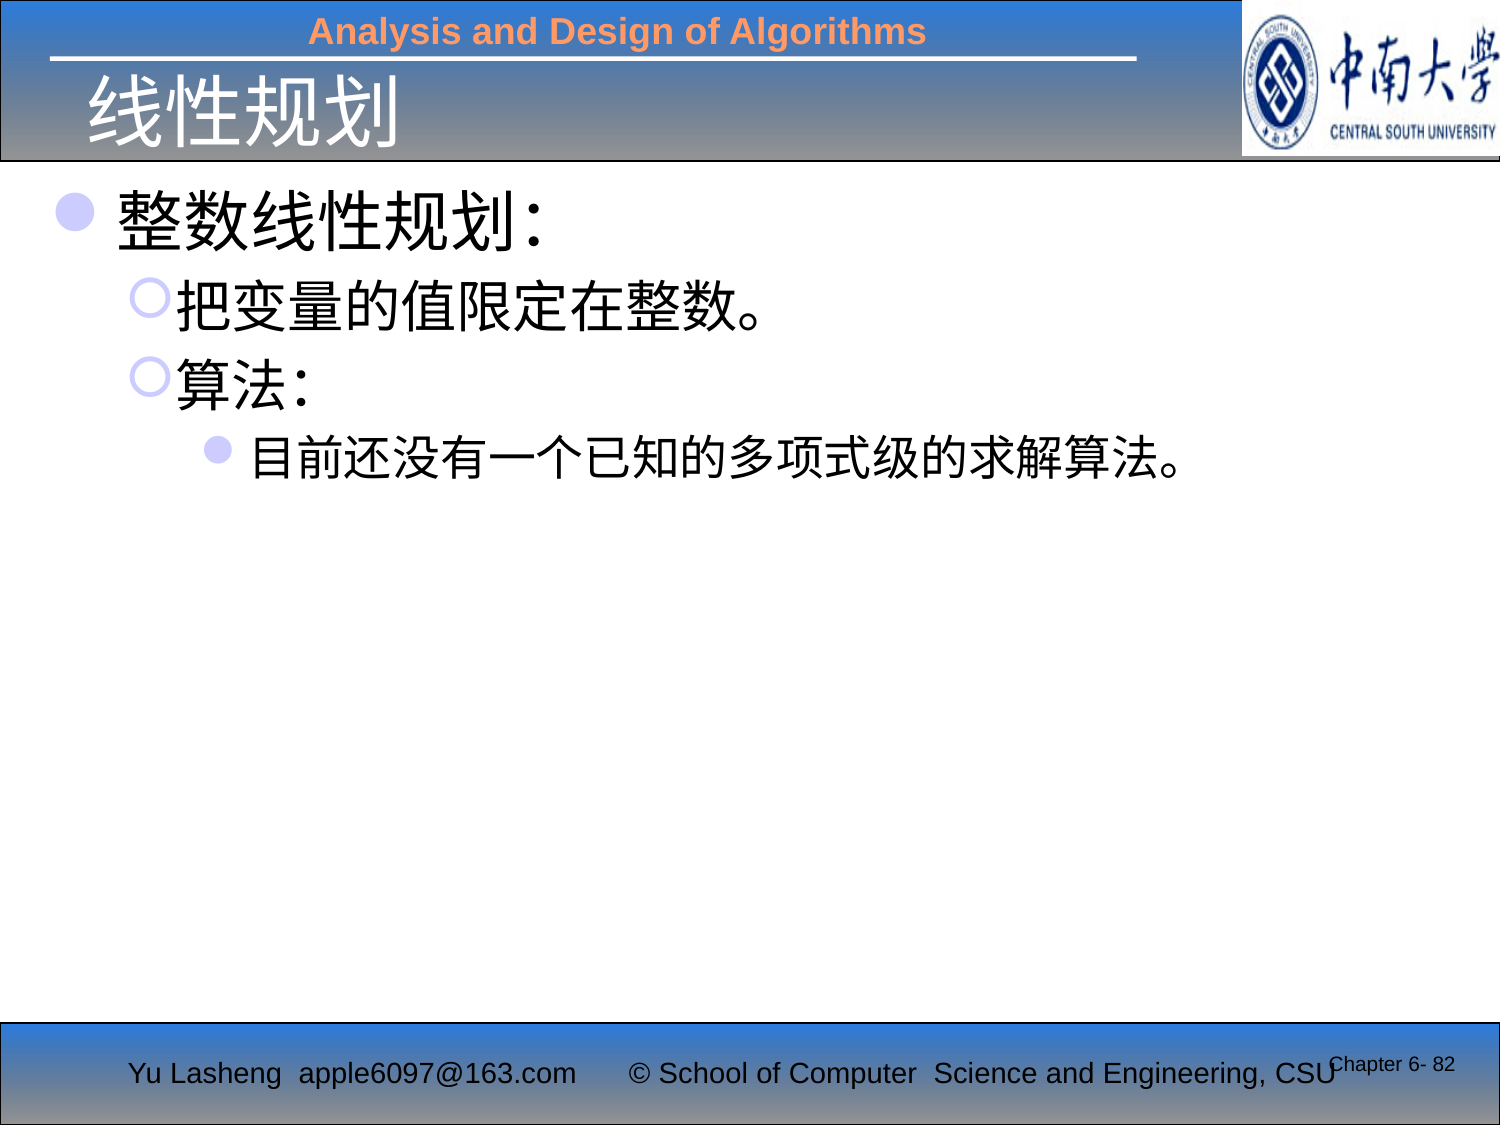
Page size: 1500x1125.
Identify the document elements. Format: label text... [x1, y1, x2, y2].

title 线性规划 [70, 58, 1243, 162]
list 整数线性规划： 把变量的值限定在整数。 算法： 目前还没有一个已知的多项式级的求解算法。 [34, 172, 1454, 1006]
picture [1242, 0, 1500, 156]
slide_number Chapter 6- 82 [1293, 1042, 1471, 1118]
